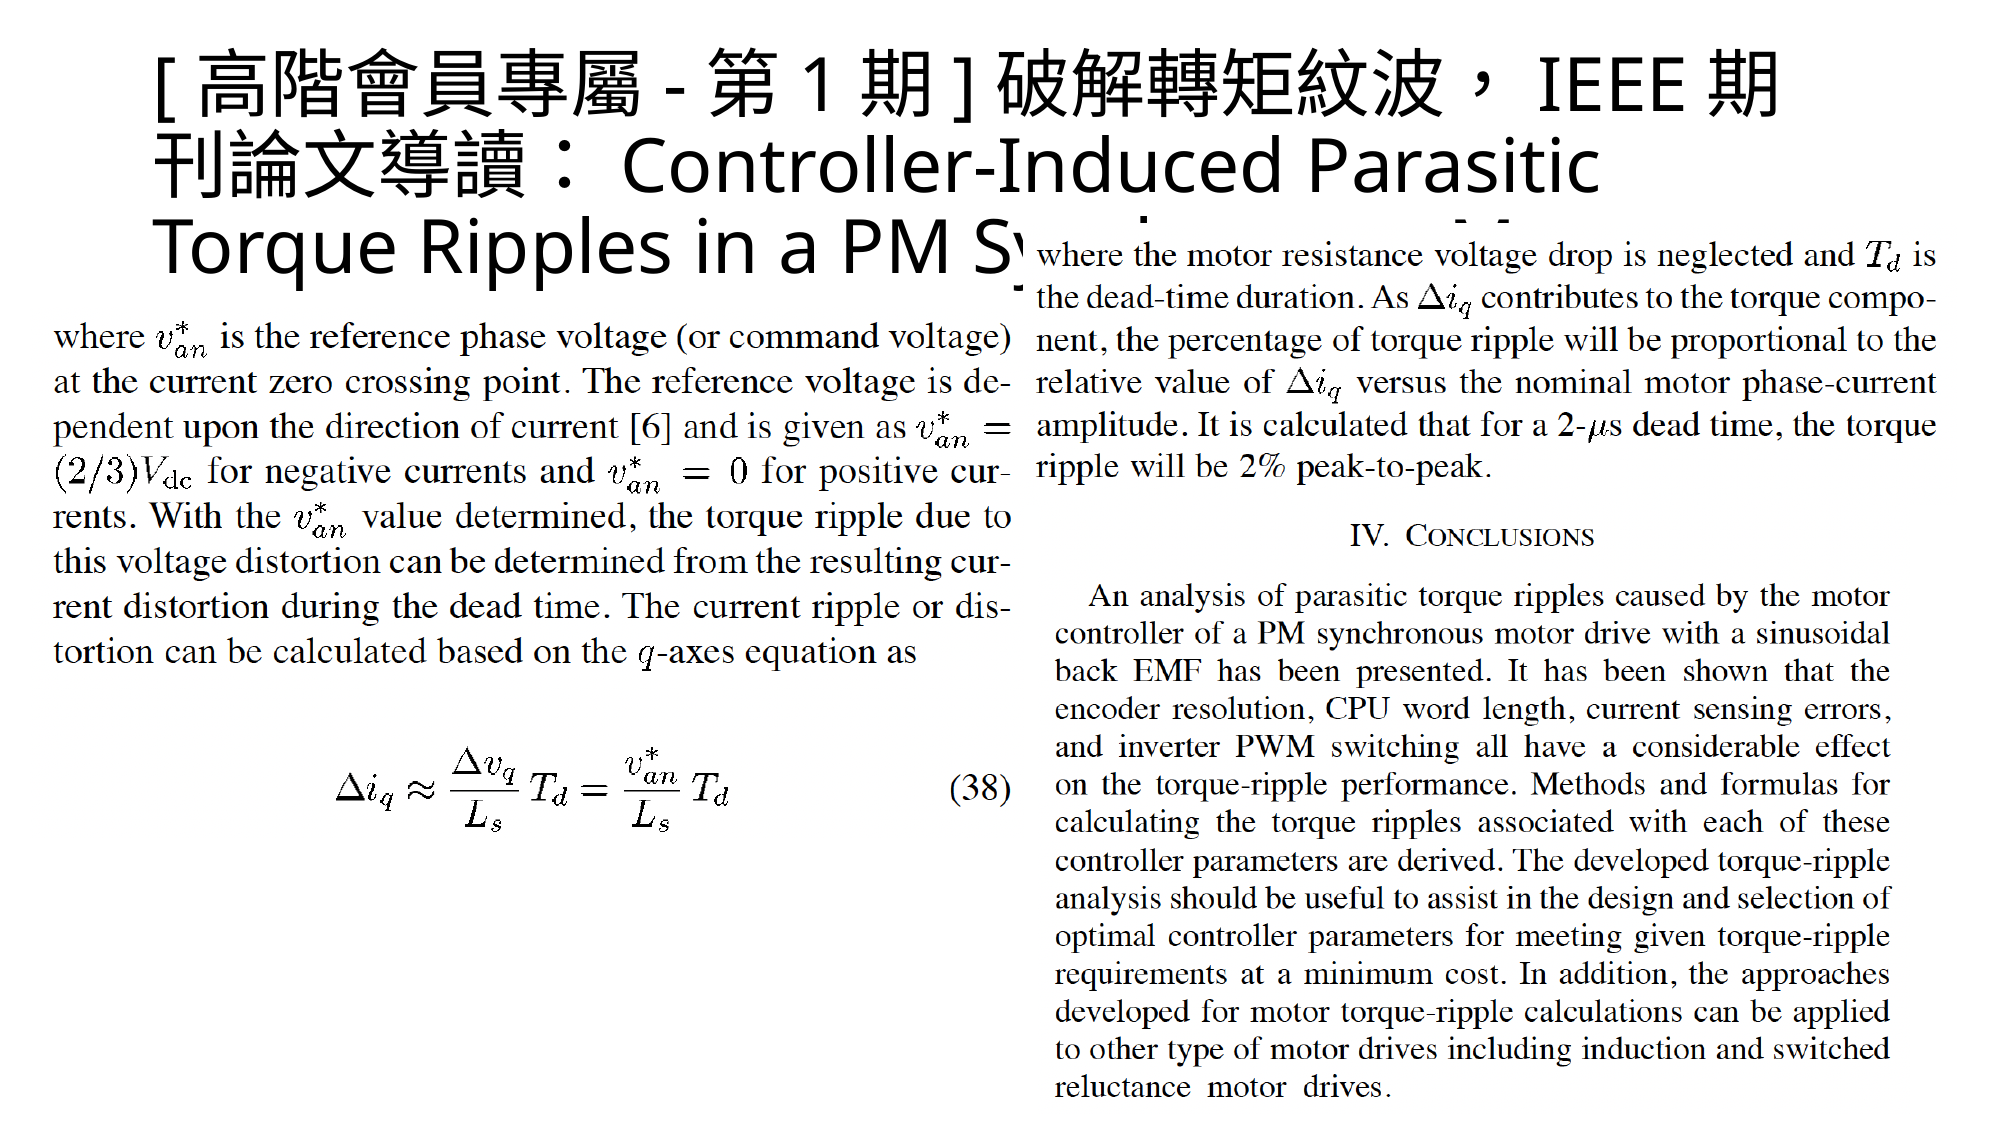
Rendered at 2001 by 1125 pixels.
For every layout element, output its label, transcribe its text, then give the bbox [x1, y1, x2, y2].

picture [1023, 223, 1957, 1114]
title [高階會員專屬-第1期]破解轉矩紋波，IEEE期刊論文導讀：Controller-Induced Parasitic Torque Ripples in a PM Synchronous Motor [137, 59, 1863, 278]
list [30, 307, 1024, 838]
